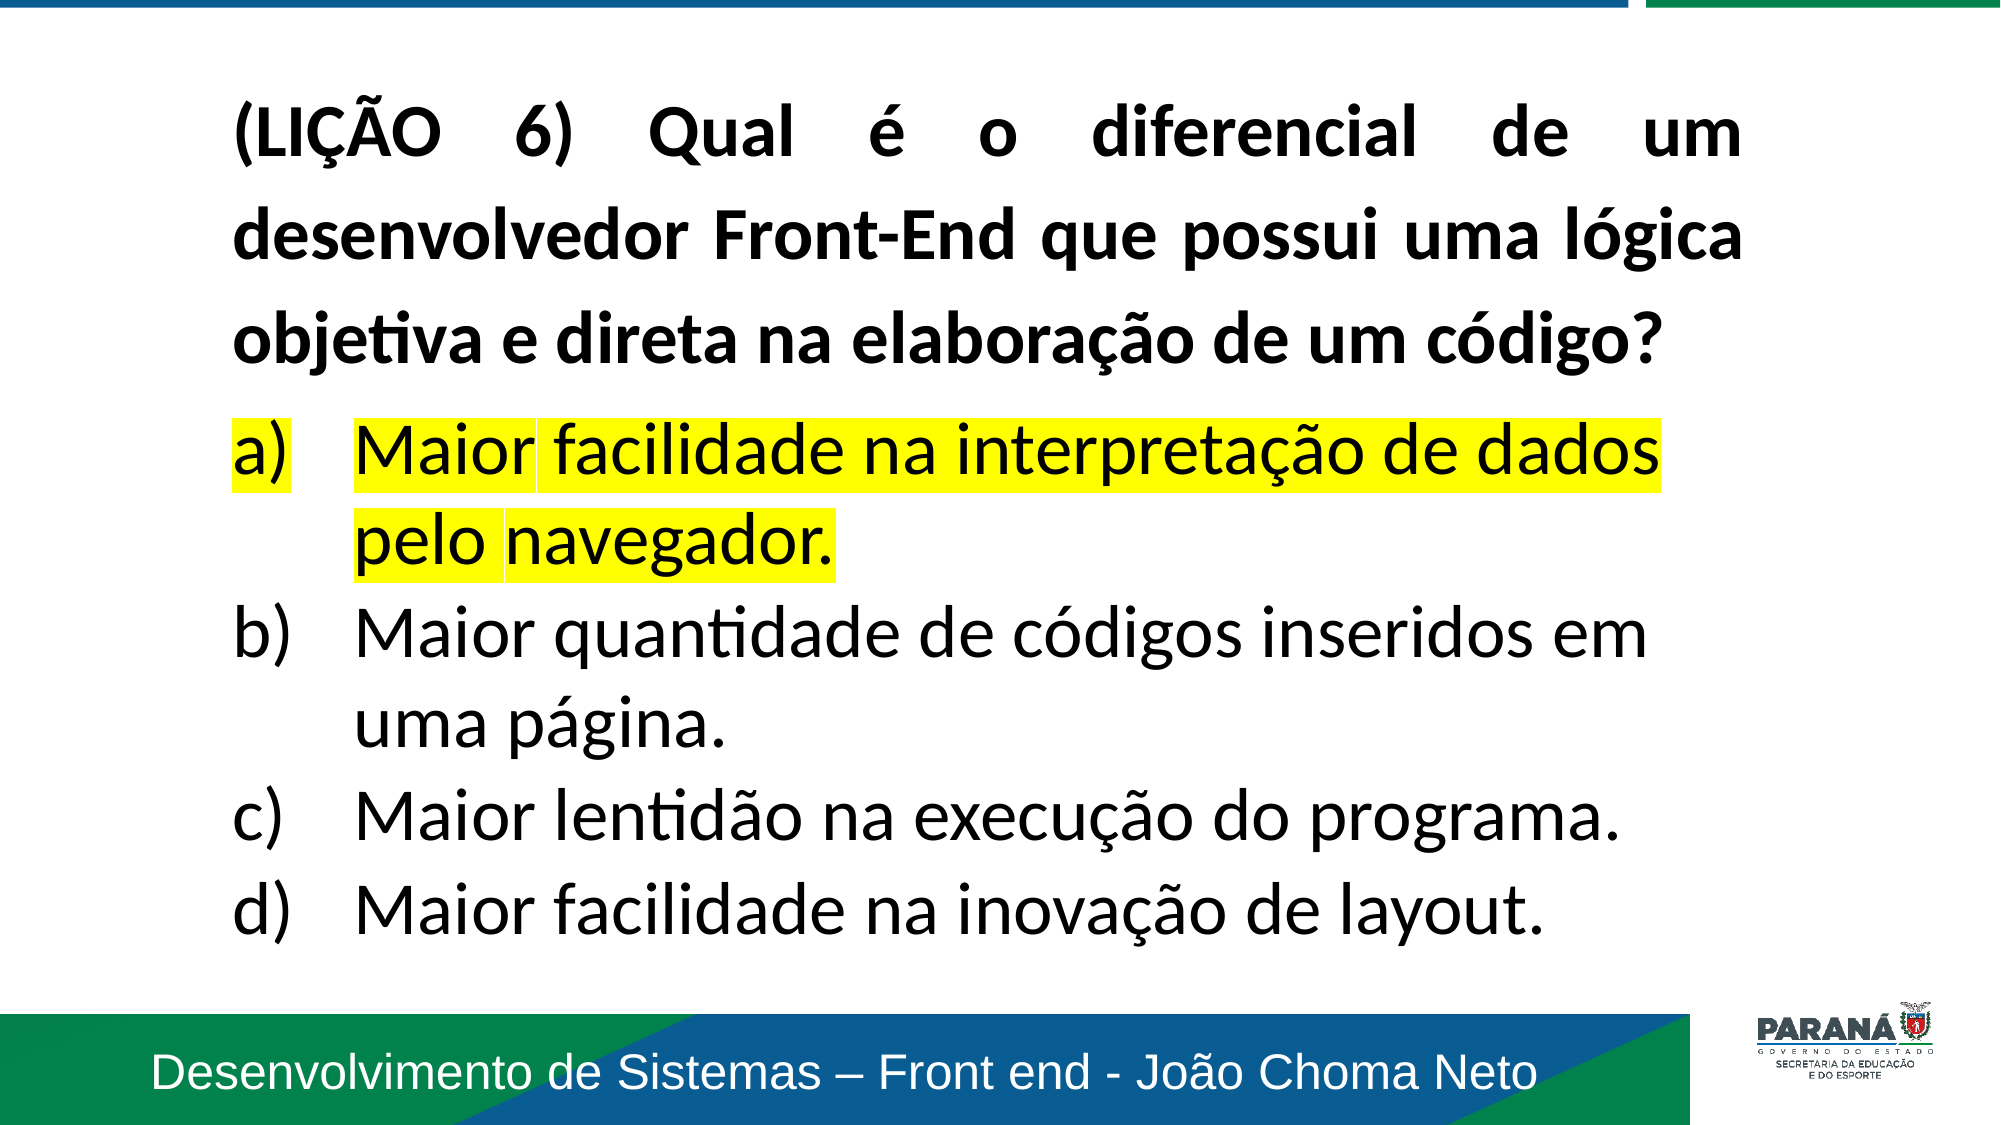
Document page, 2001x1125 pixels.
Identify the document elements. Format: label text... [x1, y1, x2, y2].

list (LIÇÃO 6) Qual é o diferencial de um desenvolvedor Front-End que possui uma lógica objetiva e direta na elaboração de um código? Maior facilidade na interpretação de dados pelo navegador. Maior quantidade de códigos inseridos em uma página. Maior lentidão na execução do programa. Maior facilidade na inovação de layout. [217, 60, 1765, 998]
picture [0, 1014, 1690, 1125]
picture [1757, 1002, 1933, 1081]
